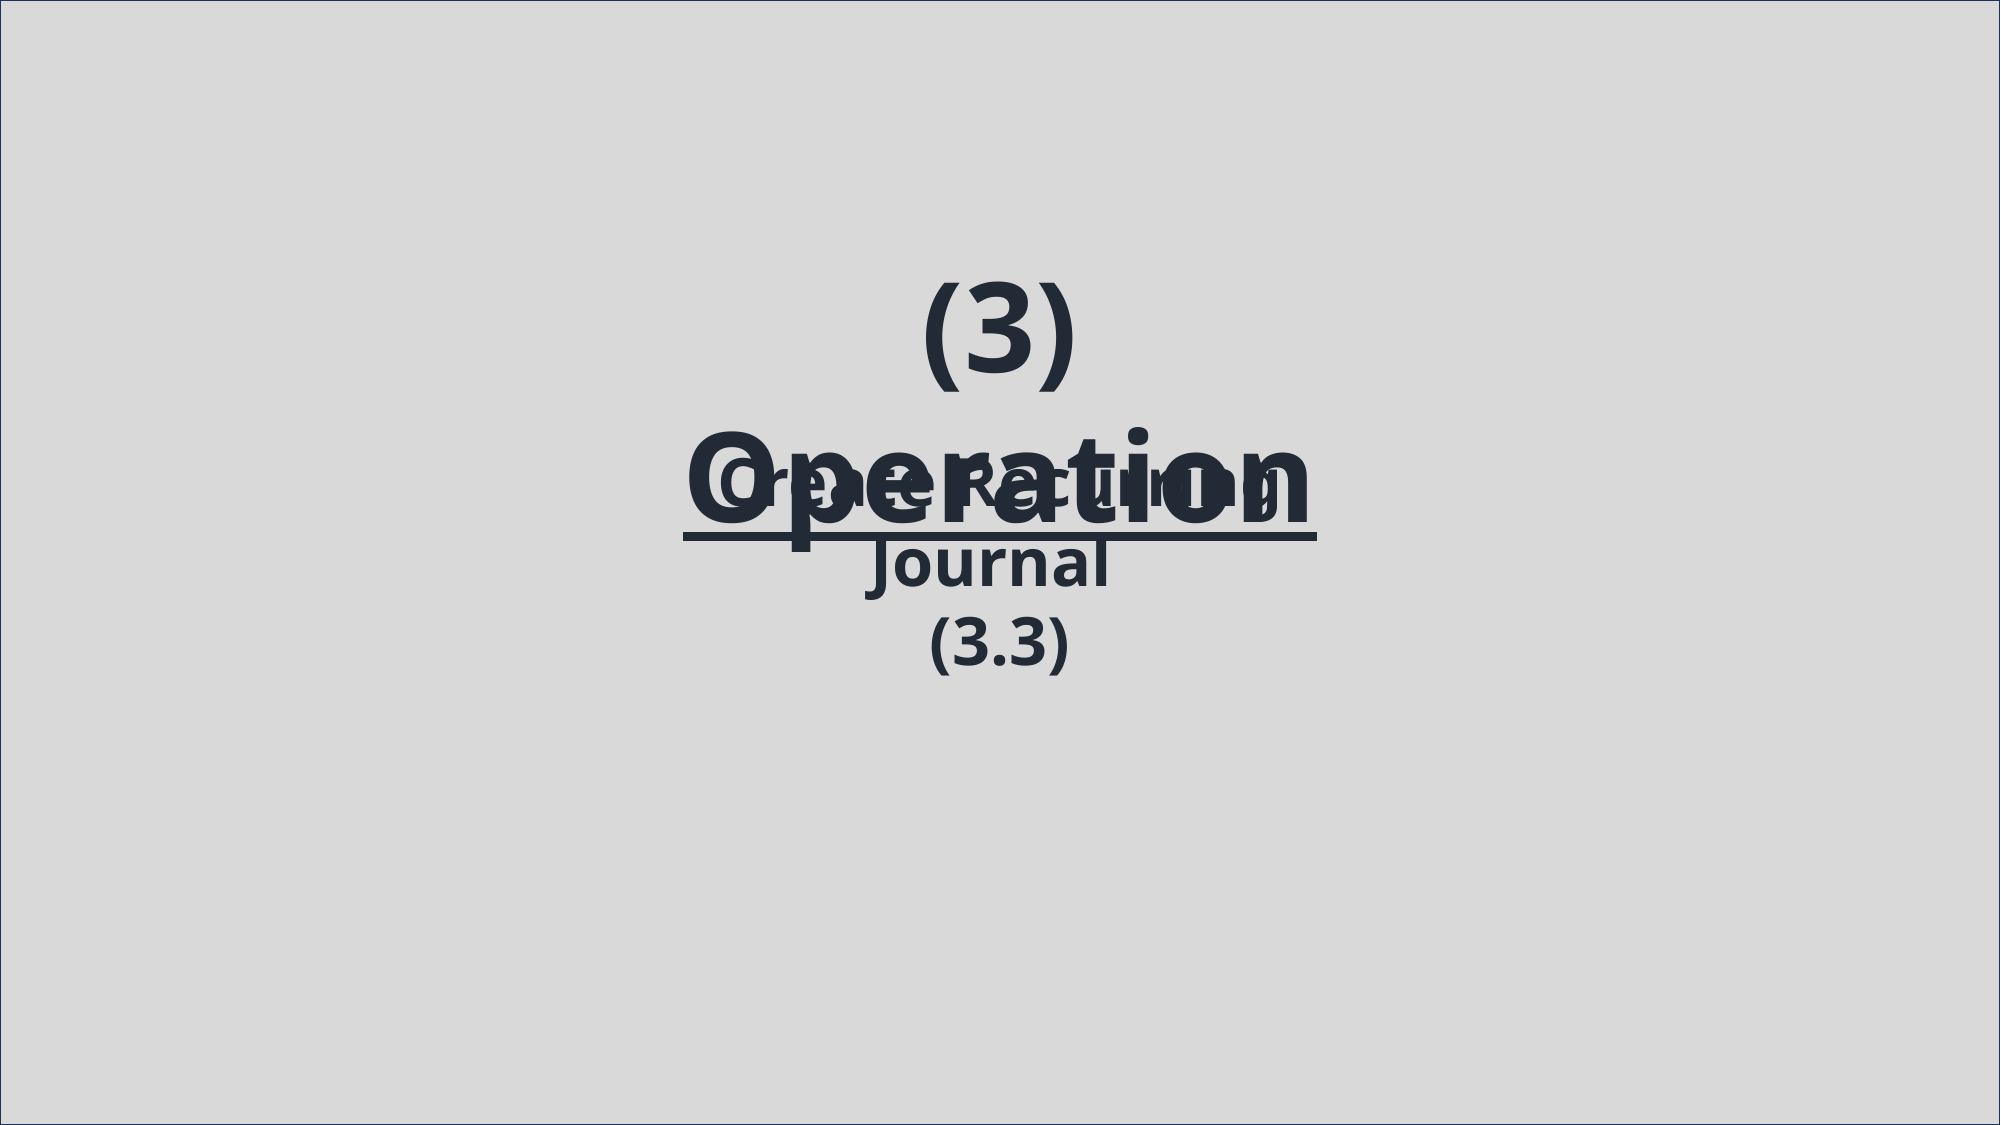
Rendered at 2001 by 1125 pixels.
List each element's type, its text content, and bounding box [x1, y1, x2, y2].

text_box Create Recurring Journal (3.3) [697, 431, 1303, 687]
text_box (3) Operation [615, 239, 1385, 555]
text_box [0, 0, 2000, 1125]
